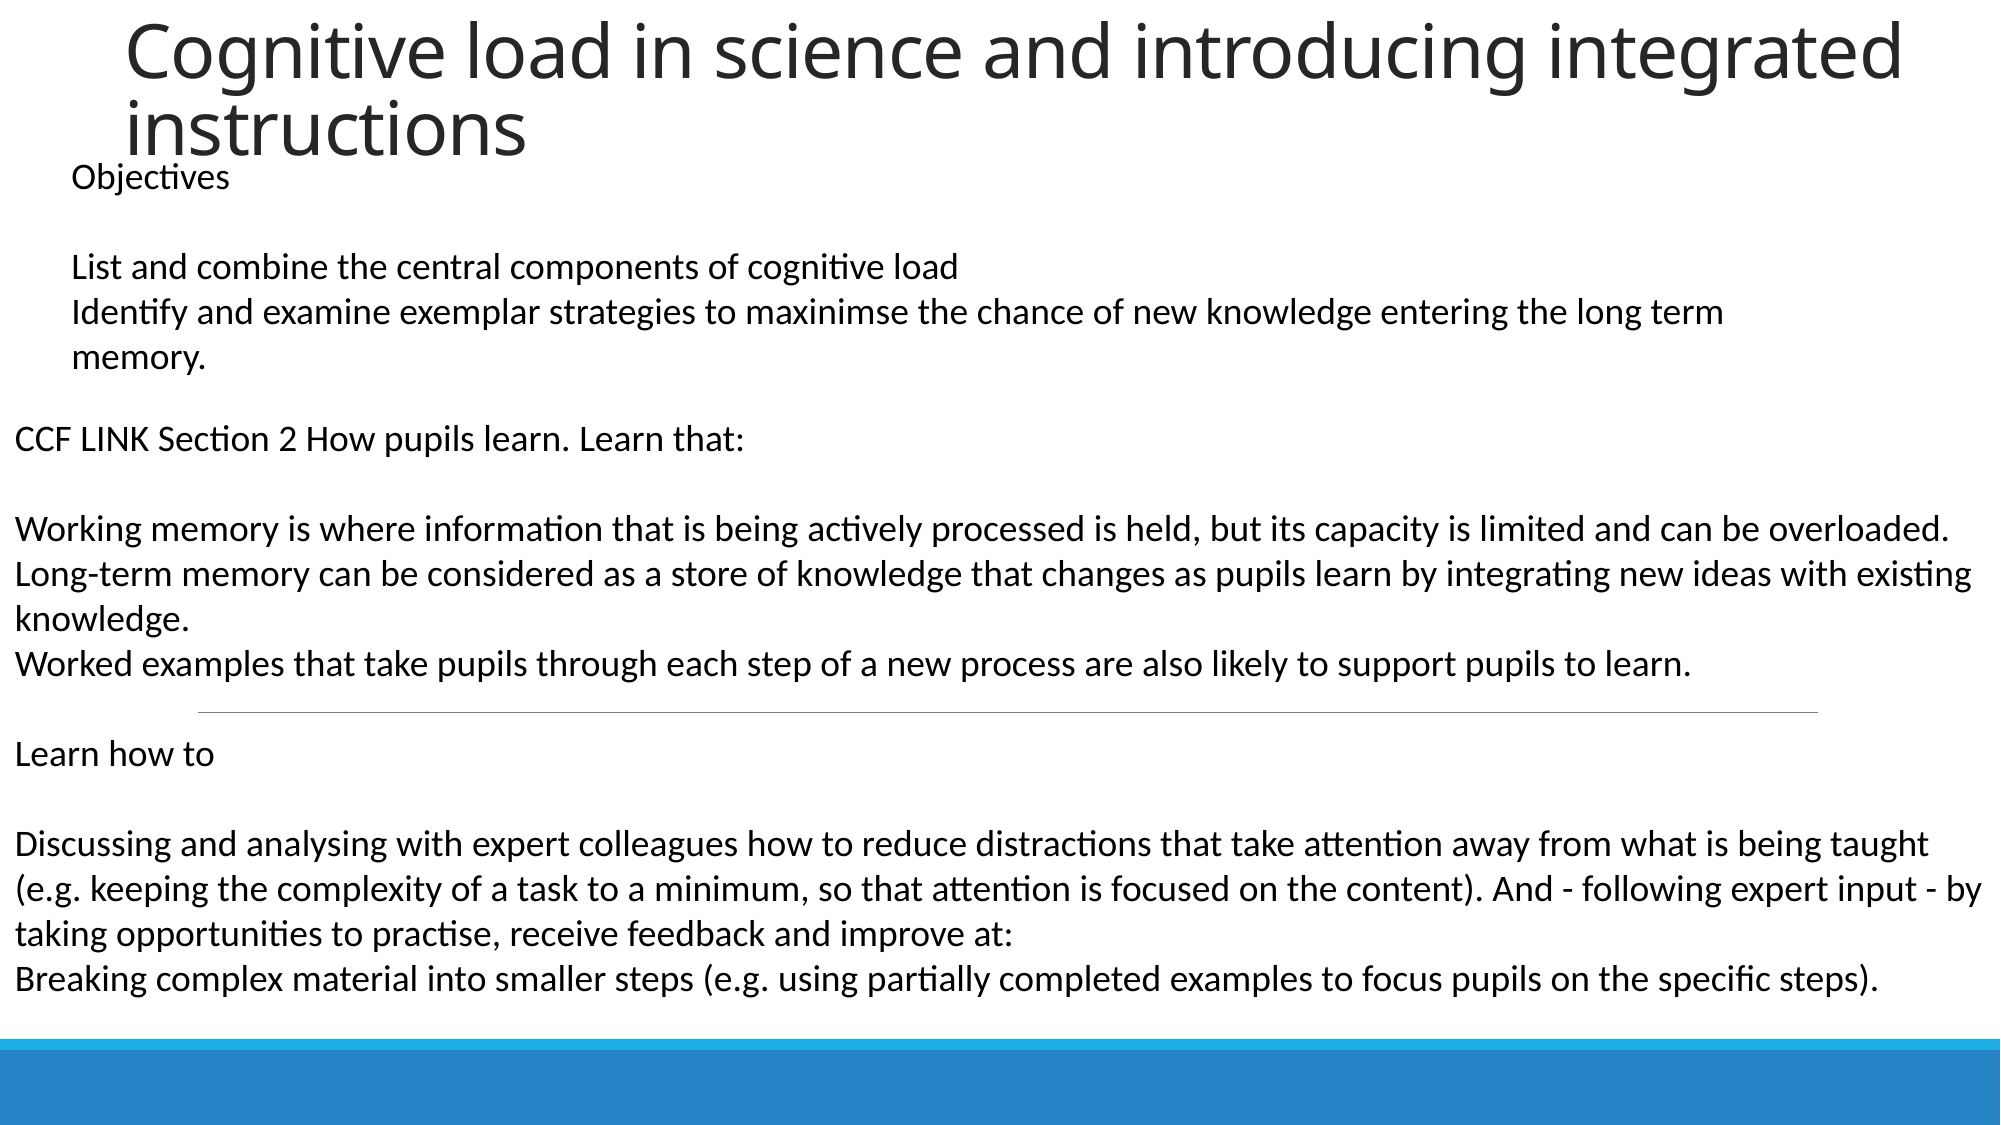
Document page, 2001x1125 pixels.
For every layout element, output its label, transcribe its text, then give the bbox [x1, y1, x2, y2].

title Cognitive load in science and introducing integrated instructions [109, 0, 2000, 178]
text_box Objectives List and combine the central components of cognitive load Identify and examine exemplar strategies to maxinimse the chance of new knowledge entering the long term memory. [56, 145, 1840, 407]
text_box CCF LINK Section 2 How pupils learn. Learn that: Working memory is where information that is being actively processed is held, but its capacity is limited and can be overloaded. Long-term memory can be considered as a store of knowledge that changes as pupils learn by integrating new ideas with existing knowledge. Worked examples that take pupils through each step of a new process are also likely to support pupils to learn. Learn how to Discussing and analysing with expert colleagues how to reduce distractions that take attention away from what is being taught (e.g. keeping the complexity of a task to a minimum, so that attention is focused on the content). And - following expert input - by taking opportunities to practise, receive feedback and improve at: Breaking complex material into smaller steps (e.g. using partially completed examples to focus pupils on the specific steps). [0, 407, 2000, 1007]
